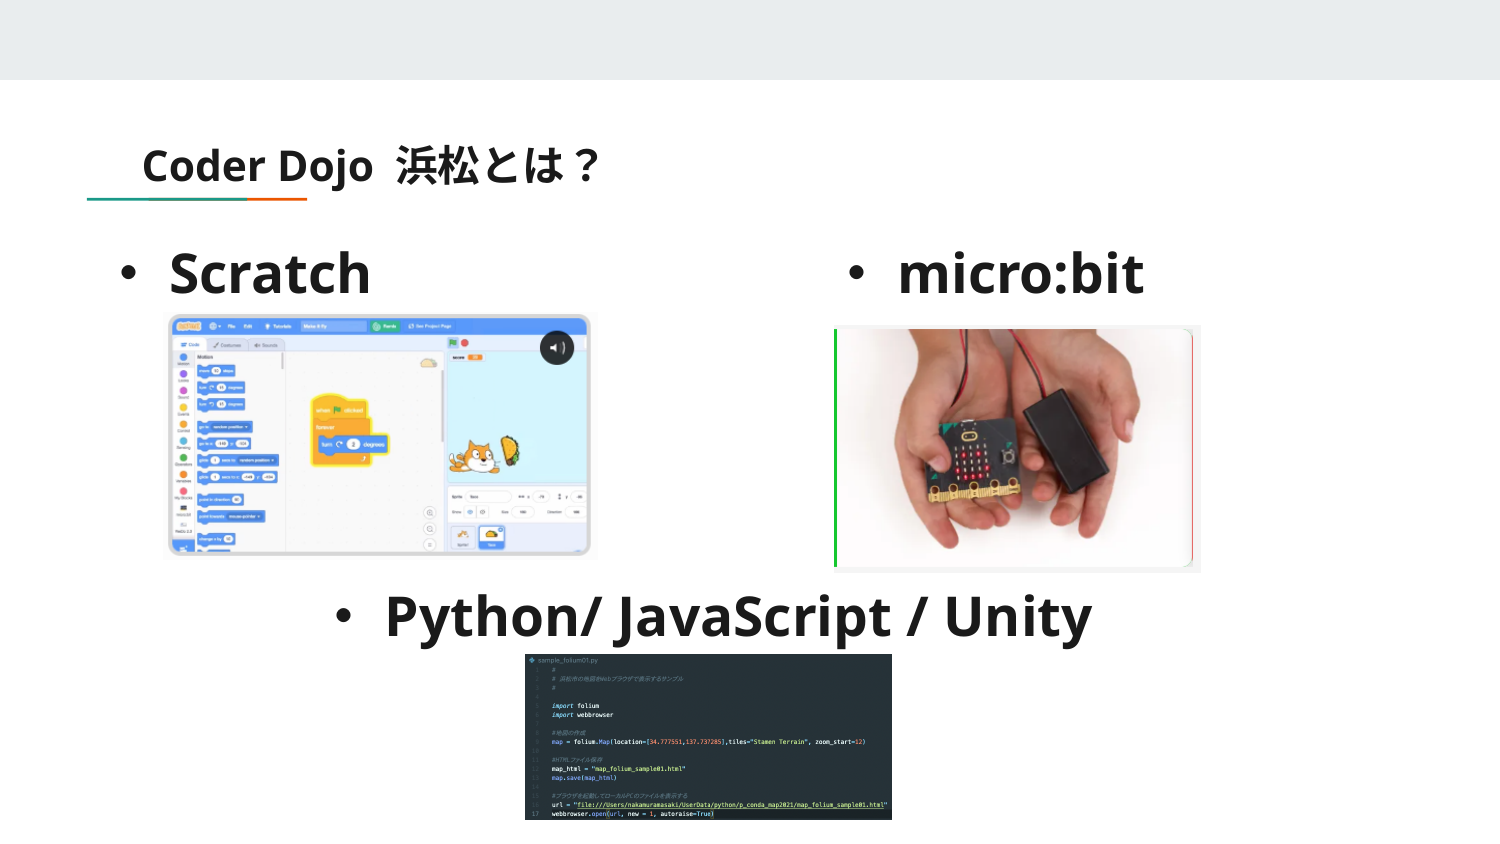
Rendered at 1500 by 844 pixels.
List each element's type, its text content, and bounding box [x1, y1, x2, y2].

picture [163, 312, 598, 560]
title ・micro:bit [814, 223, 1215, 333]
picture [524, 654, 892, 820]
title ・Python/ JavaScript / Unity [301, 566, 1248, 655]
title Coder Dojo 浜松とは？ [126, 123, 871, 212]
title ・Scratch [86, 223, 426, 319]
picture [834, 325, 1202, 573]
